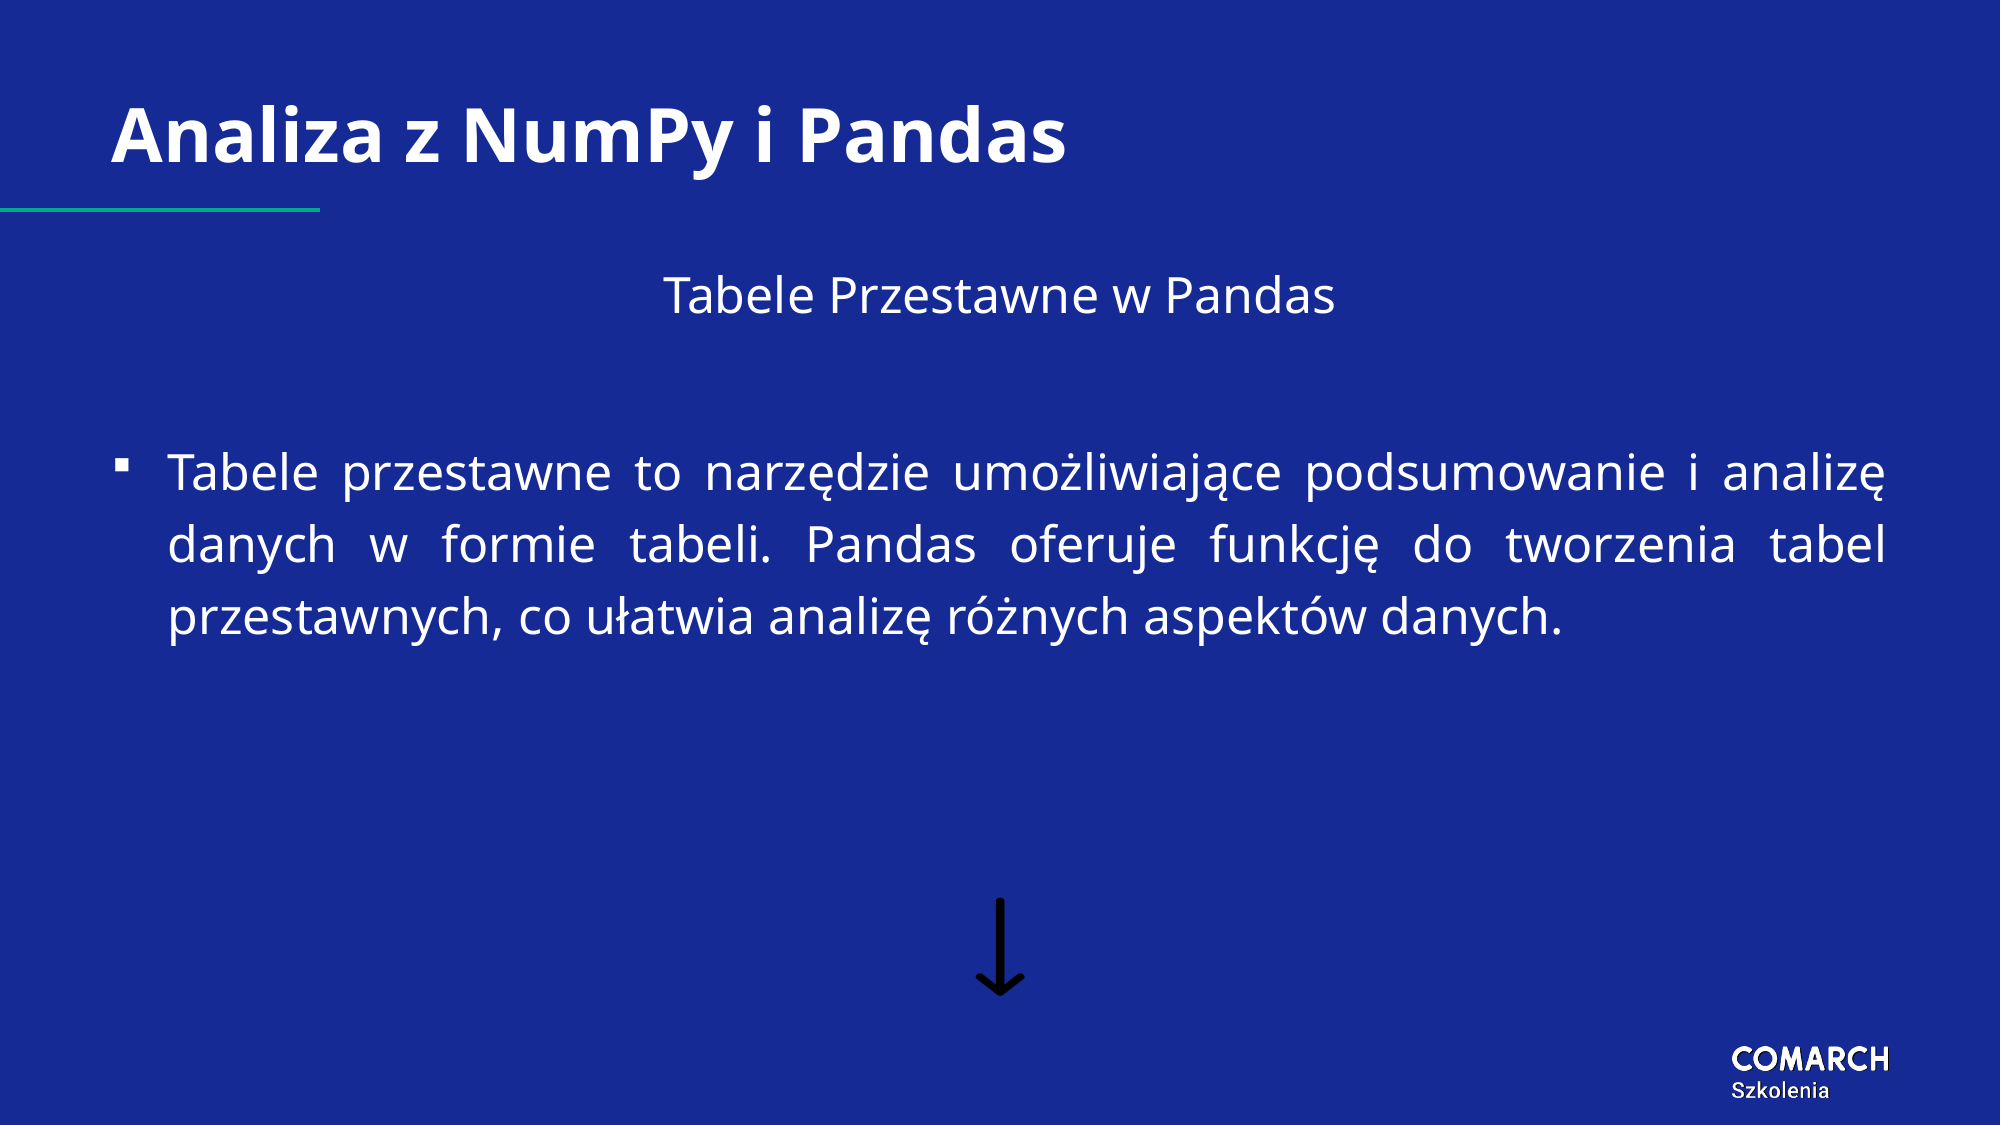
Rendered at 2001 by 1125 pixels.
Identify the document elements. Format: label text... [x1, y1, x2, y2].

picture [932, 878, 1069, 1015]
title Analiza z NumPy i Pandas [111, 0, 1889, 185]
picture [1732, 1046, 1889, 1098]
list Tabele Przestawne w Pandas Tabele przestawne to narzędzie umożliwiające podsumowanie i analizę danych w formie tabeli. Pandas oferuje funkcję do tworzenia tabel przestawnych, co ułatwia analizę różnych aspektów danych. [111, 243, 1889, 1000]
